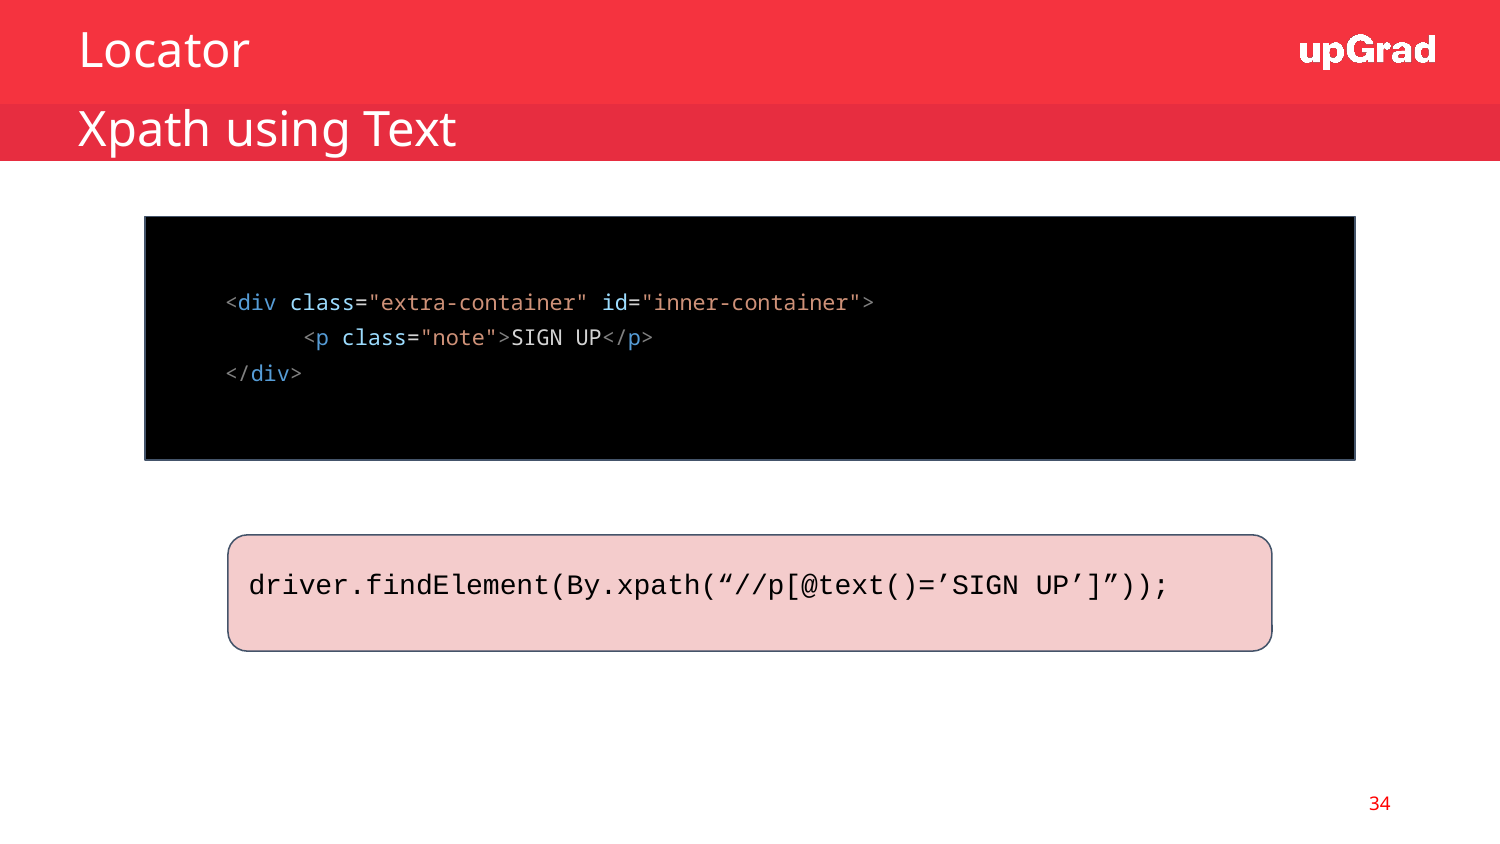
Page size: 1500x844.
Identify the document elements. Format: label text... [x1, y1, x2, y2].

text_box driver.findElement(By.xpath(“//p[@text()=’SIGN UP’]”)); [227, 534, 1272, 652]
text_box Locator [63, 20, 768, 87]
text_box <div class="extra-container" id="inner-container"> <p class="note">SIGN UP</p> </div> [144, 216, 1356, 461]
picture [1300, 34, 1435, 70]
slide_number 34 [1068, 782, 1406, 828]
text_box Xpath using Text [0, 104, 1500, 161]
